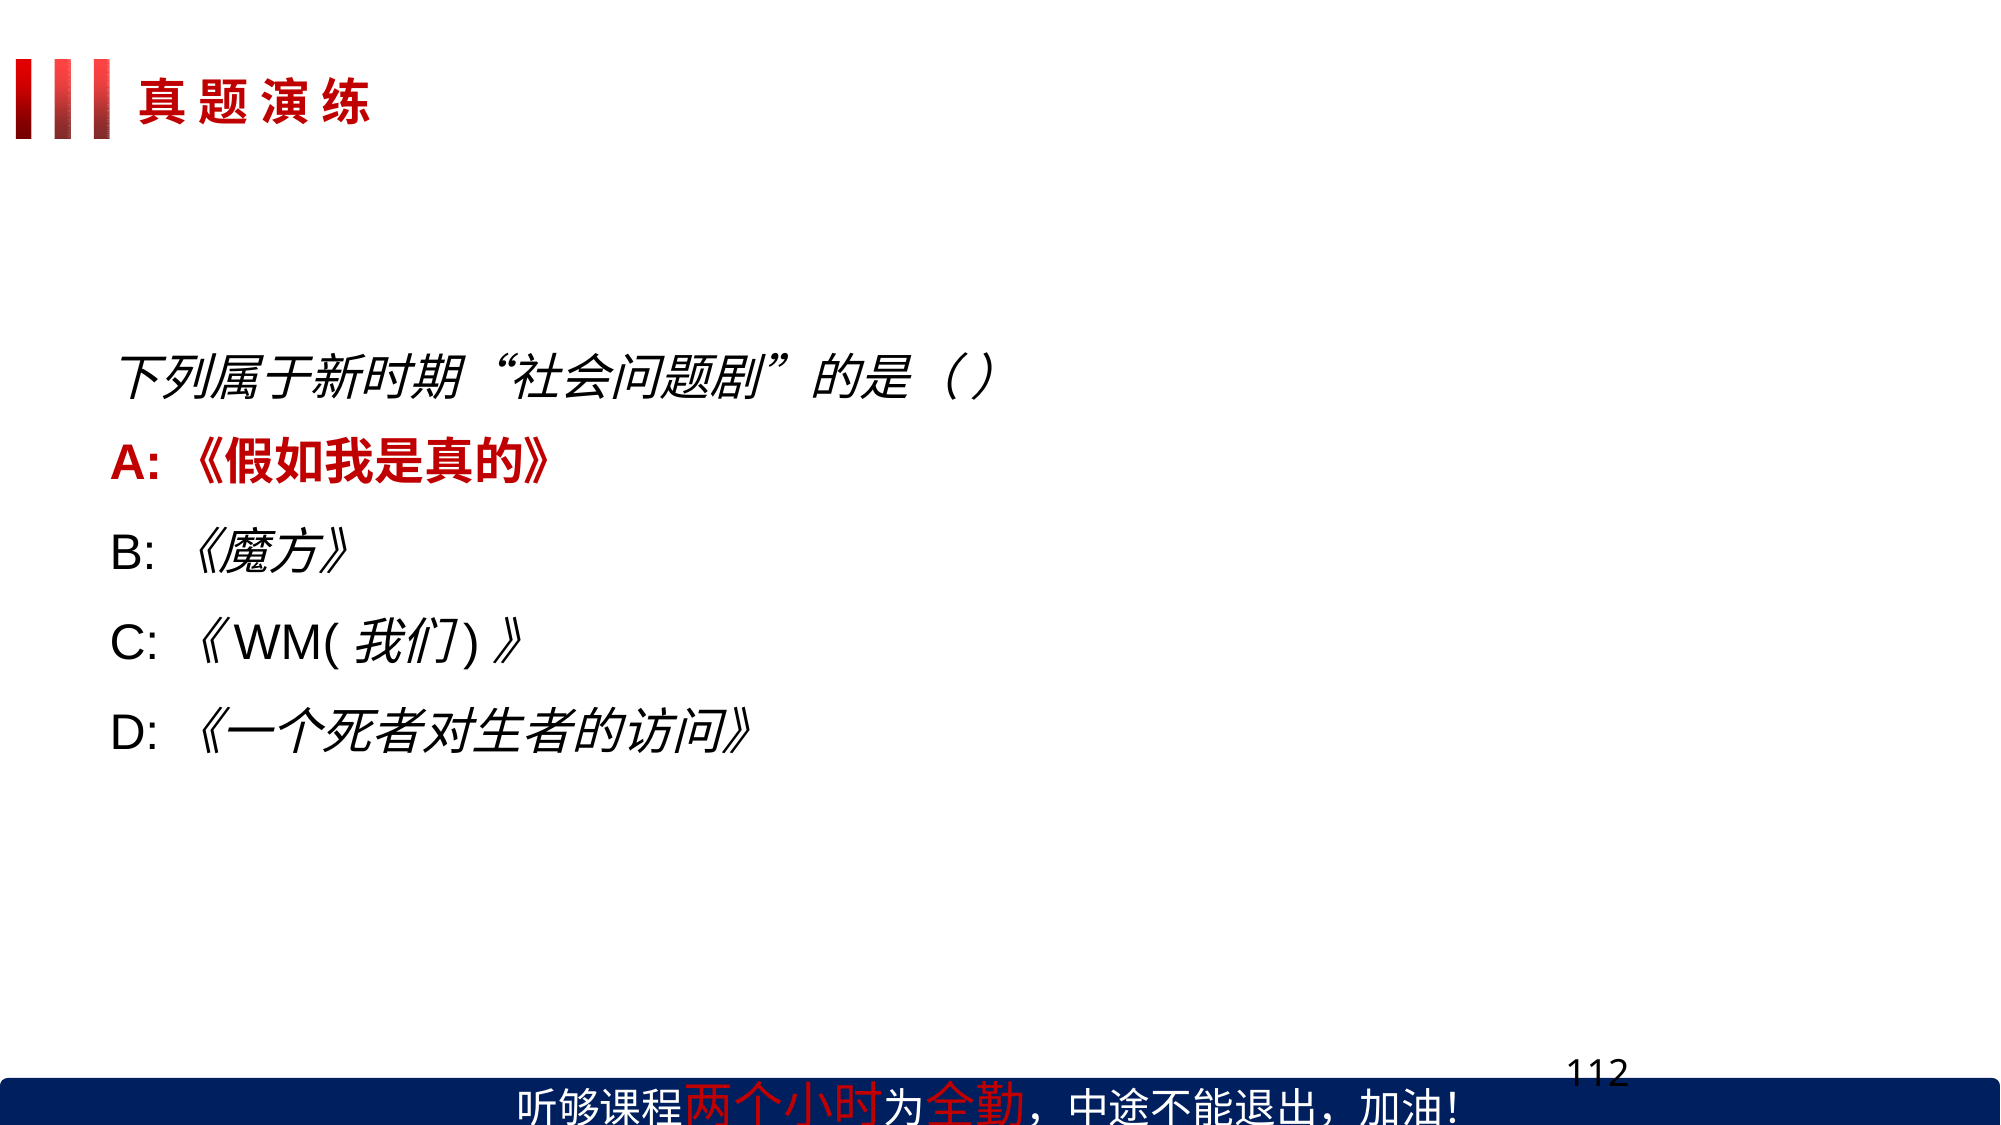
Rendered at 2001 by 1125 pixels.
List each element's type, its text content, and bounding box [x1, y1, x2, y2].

footer 听够课程两个小时为全勤，中途不能退出，加油！ [514, 1079, 1486, 1125]
picture [15, 59, 32, 139]
title 真 题 演 练 [135, 68, 385, 259]
text_box [54, 59, 71, 139]
text_box [93, 59, 110, 139]
text_box [1561, 1044, 1636, 1100]
text_box 下列属于新时期“社会问题剧”的是（ ） A:《假如我是真的》 B:《魔方》 C:《WM(我们)》 D:《一个死者对生者的访问》 [107, 318, 1026, 760]
text_box [0, 1077, 2000, 1125]
